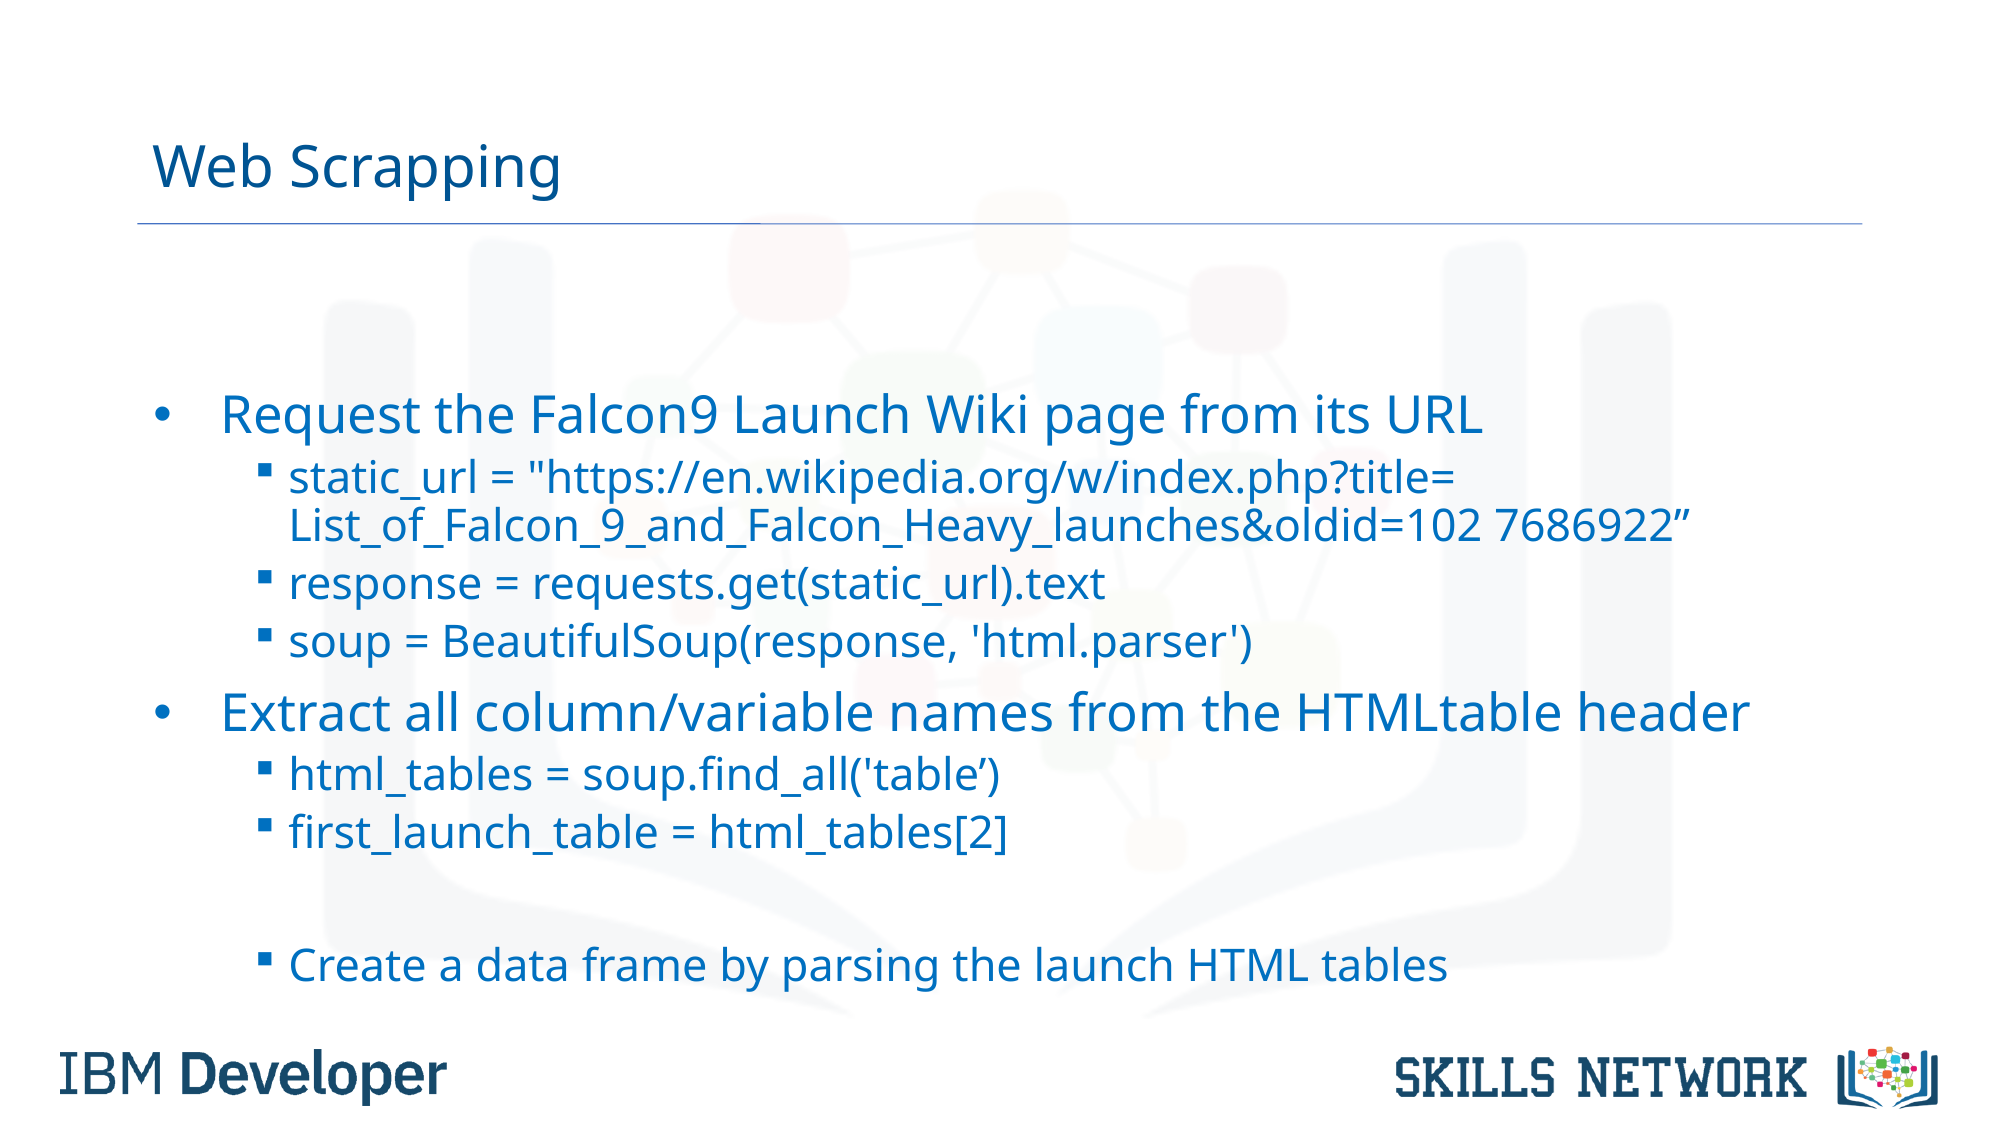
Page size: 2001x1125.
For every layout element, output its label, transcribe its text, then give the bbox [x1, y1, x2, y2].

list Request the Falcon9 Launch Wiki page from its URL static_url = "https://en.wikipedia.org/w/index.php?title= List_of_Falcon_9_and_Falcon_Heavy_launches&oldid=102 7686922” response = requests.get(static_url).text soup = BeautifulSoup(response, 'html.parser') Extract all column/variable names from the HTMLtable header html_tables = soup.find_all('table’) first_launch_table = html_tables[2] Create a data frame by parsing the launch HTML tables [138, 299, 1785, 1014]
picture [1390, 1045, 1945, 1111]
title Web Scrapping [137, 59, 1863, 278]
picture [55, 1045, 459, 1108]
